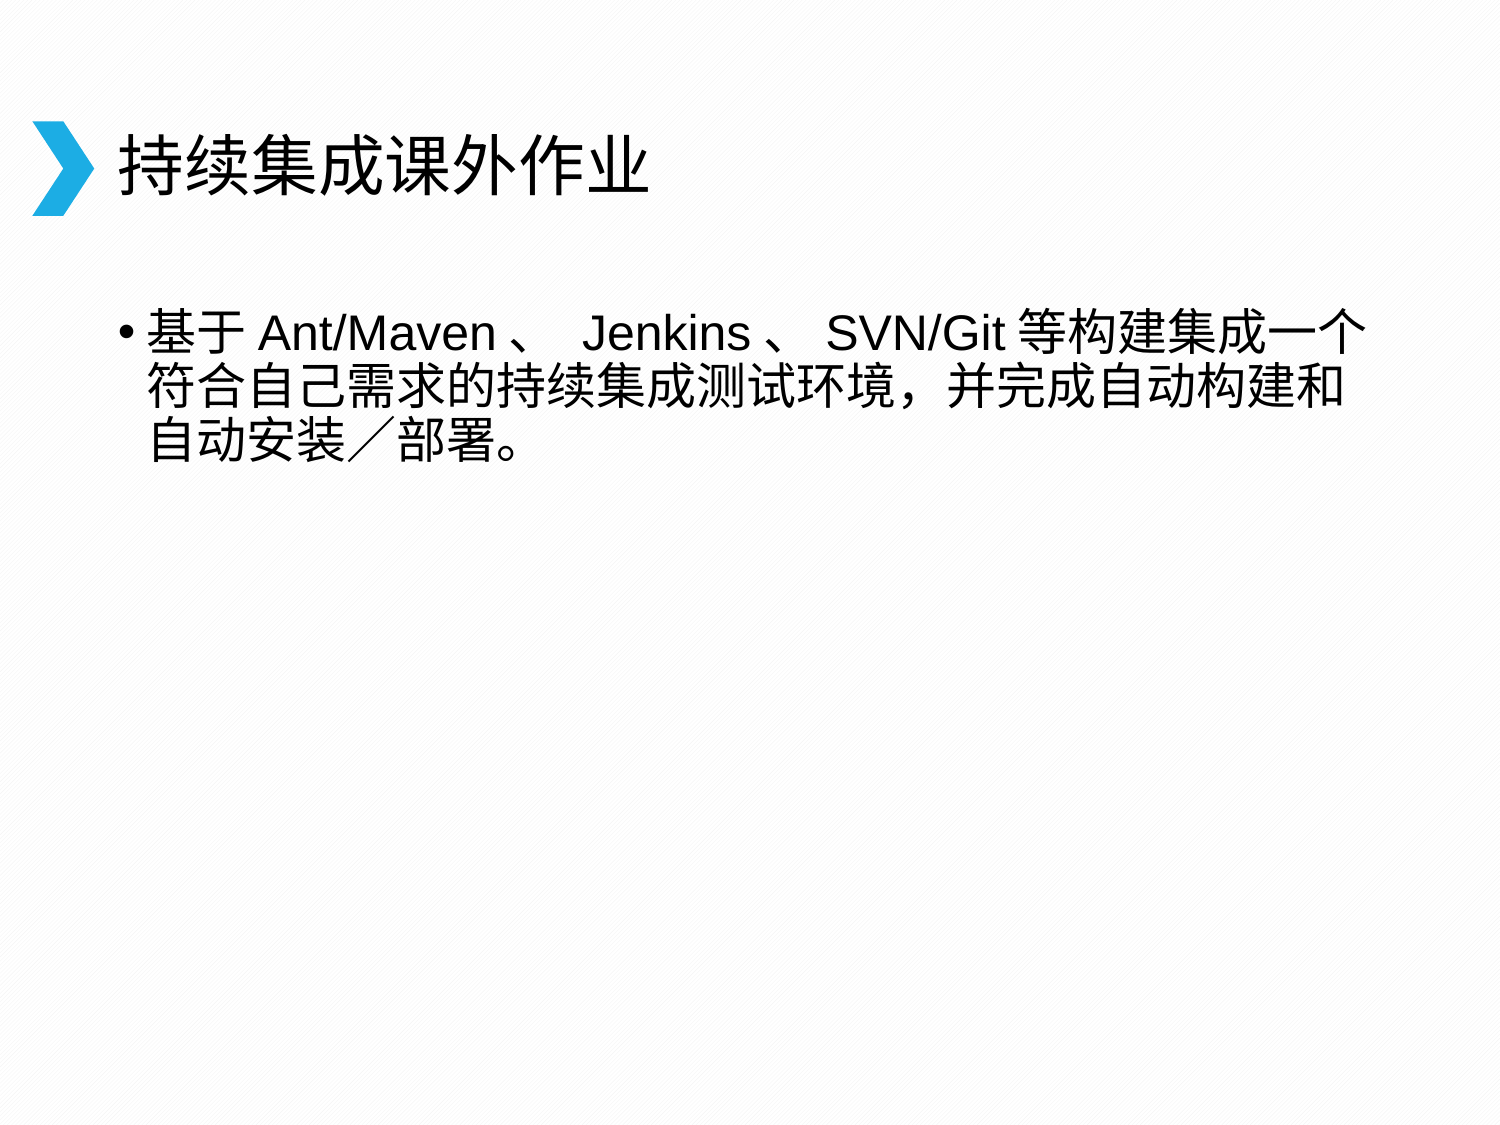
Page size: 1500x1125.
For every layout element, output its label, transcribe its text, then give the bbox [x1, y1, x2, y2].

list 基于Ant/Maven、 Jenkins、SVN/Git等构建集成一个符合自己需求的持续集成测试环境，并完成自动构建和自动安装／部署。 [103, 299, 1397, 1014]
title 持续集成课外作业 [103, 59, 1397, 278]
